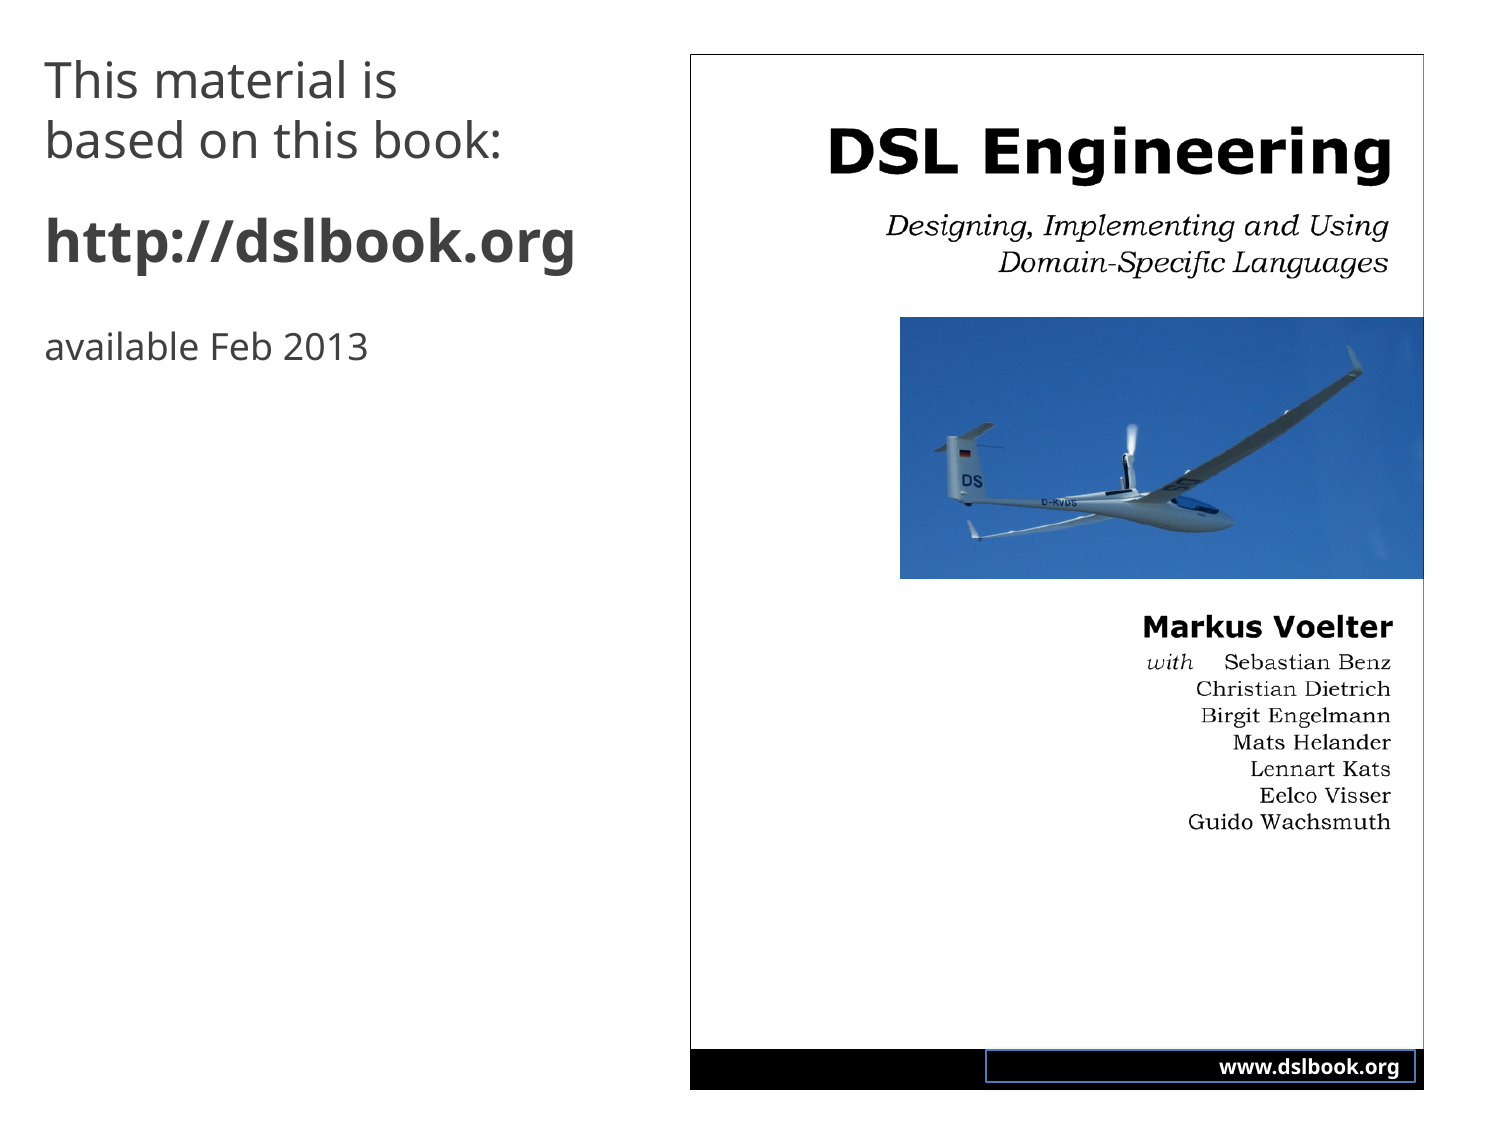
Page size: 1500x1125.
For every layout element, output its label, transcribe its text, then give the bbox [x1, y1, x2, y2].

picture [690, 54, 1424, 1090]
text_box http://dslbook.org [29, 78, 685, 184]
title This material is based on this book: [29, 0, 1364, 78]
text_box available Feb 2013 [29, 184, 685, 506]
